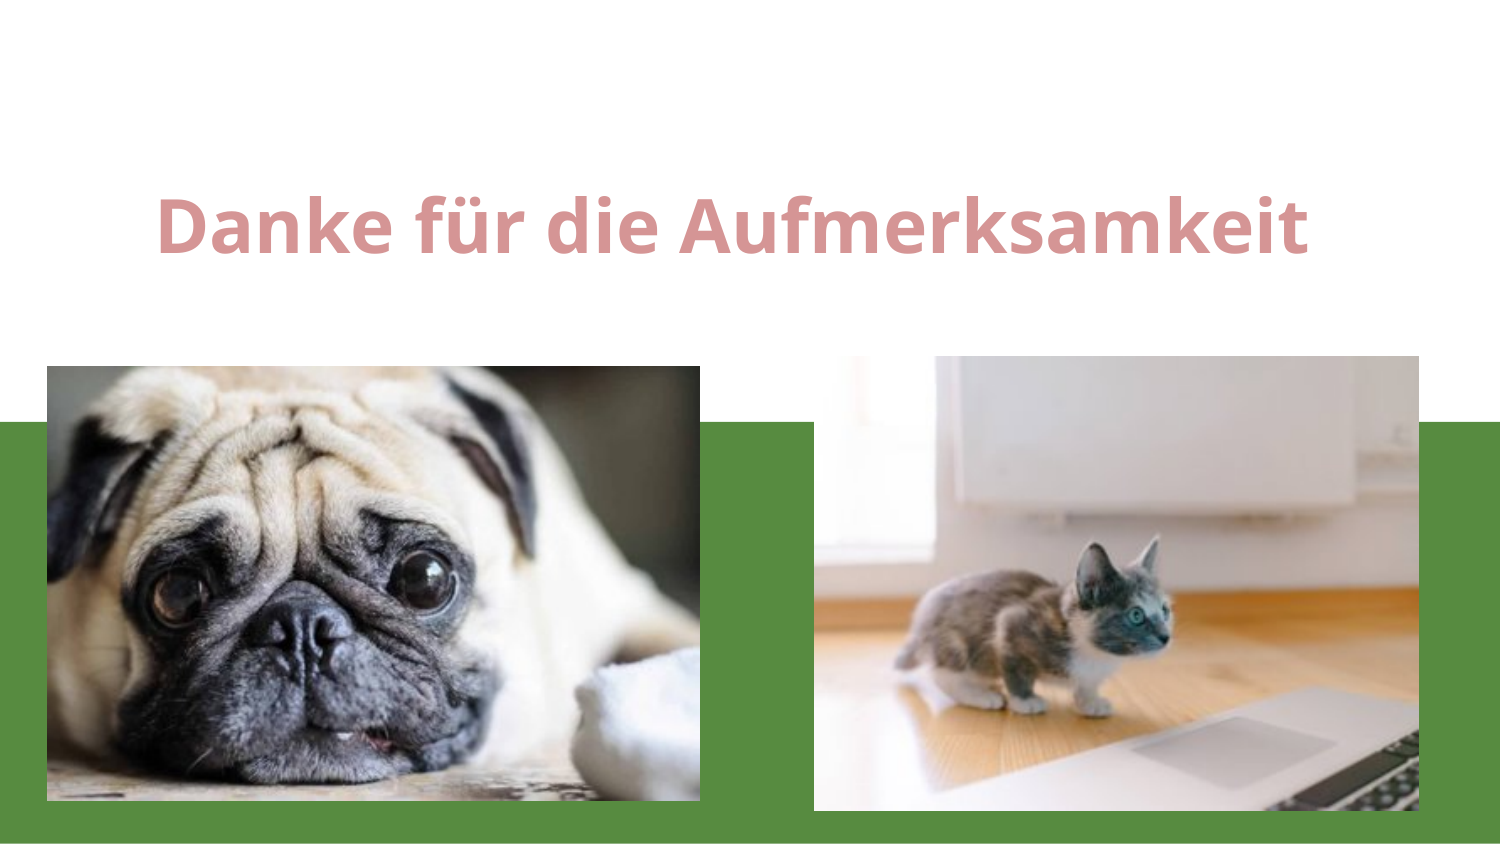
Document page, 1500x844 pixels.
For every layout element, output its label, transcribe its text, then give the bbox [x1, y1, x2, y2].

title Danke für die Aufmerksamkeit [33, 155, 1432, 294]
picture [813, 356, 1419, 811]
picture [47, 365, 700, 802]
